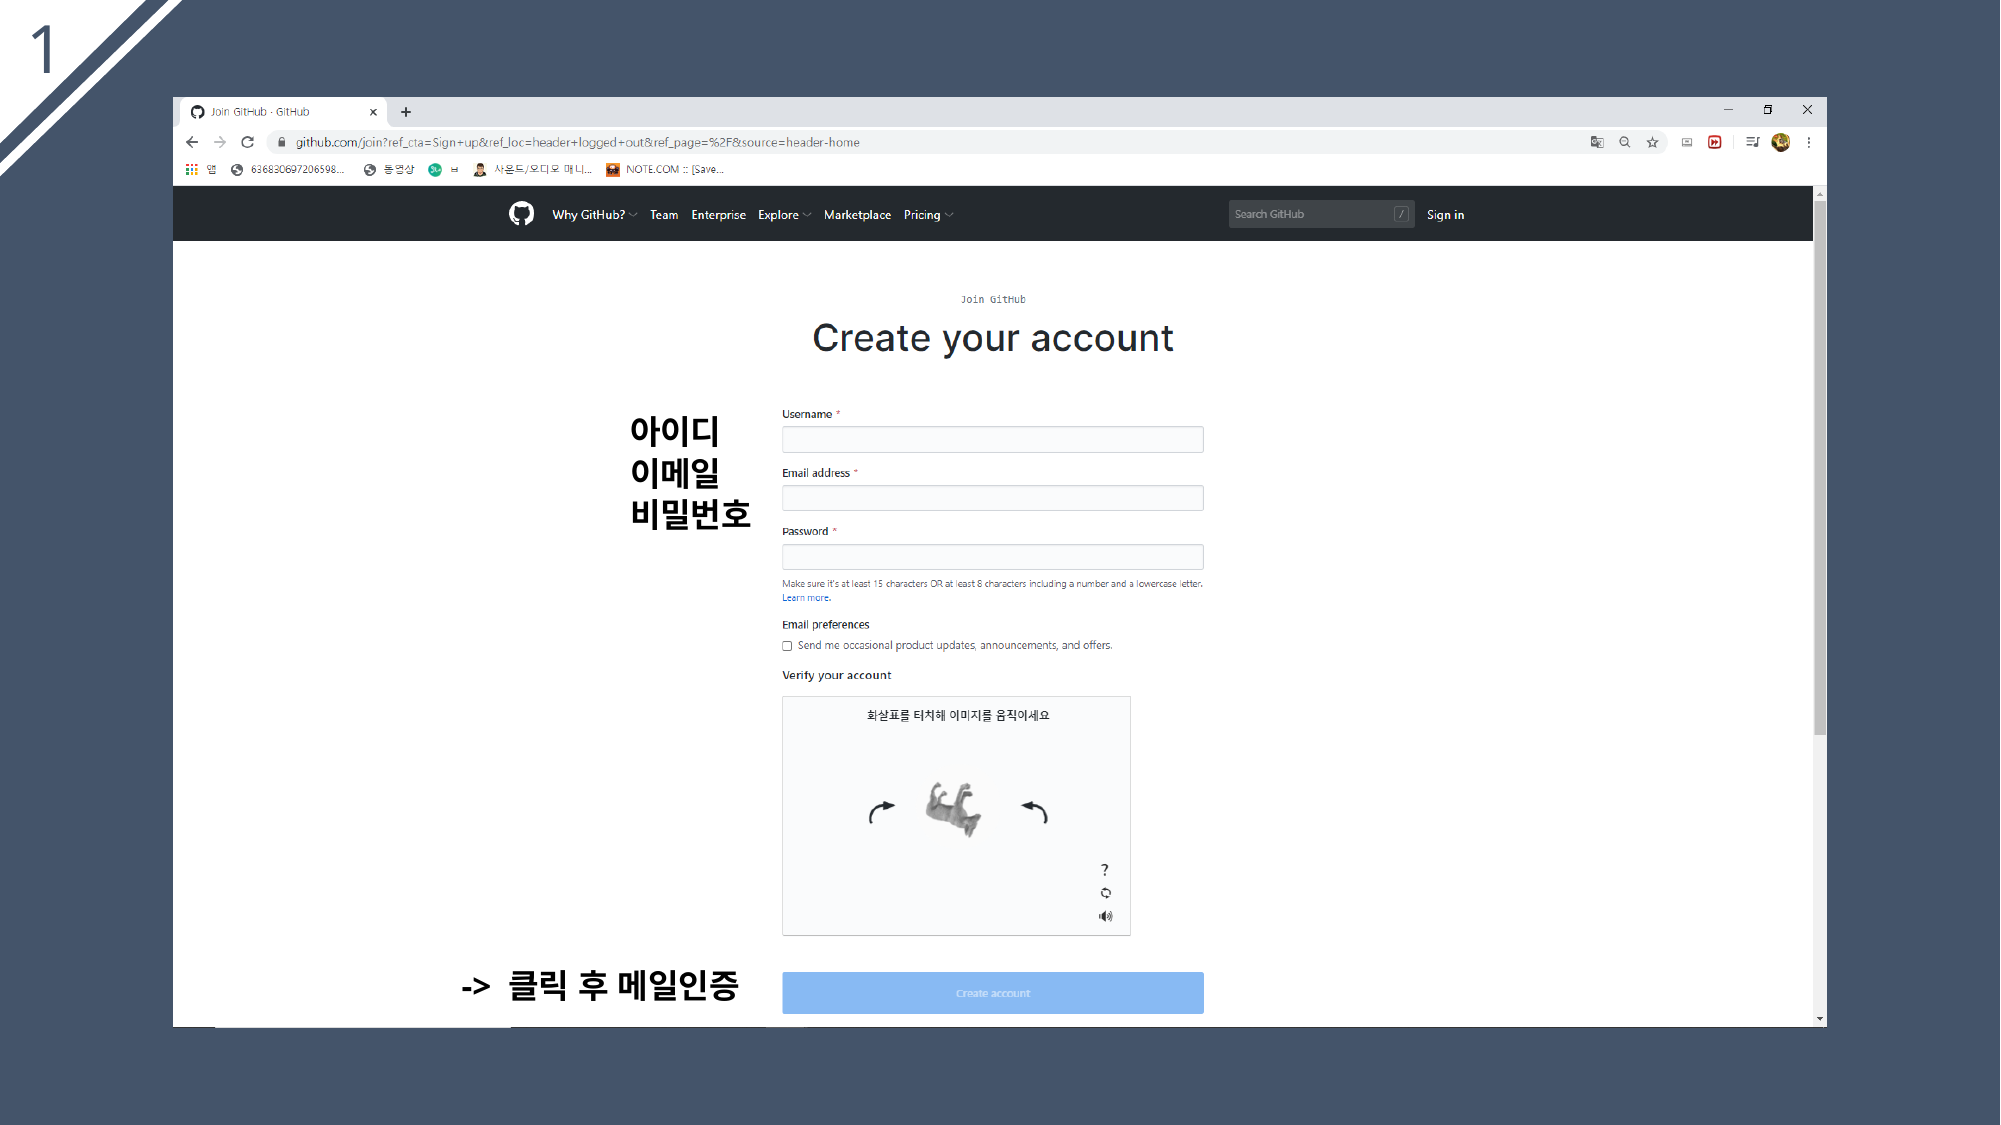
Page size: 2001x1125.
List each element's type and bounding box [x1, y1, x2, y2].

picture [173, 97, 1827, 1028]
